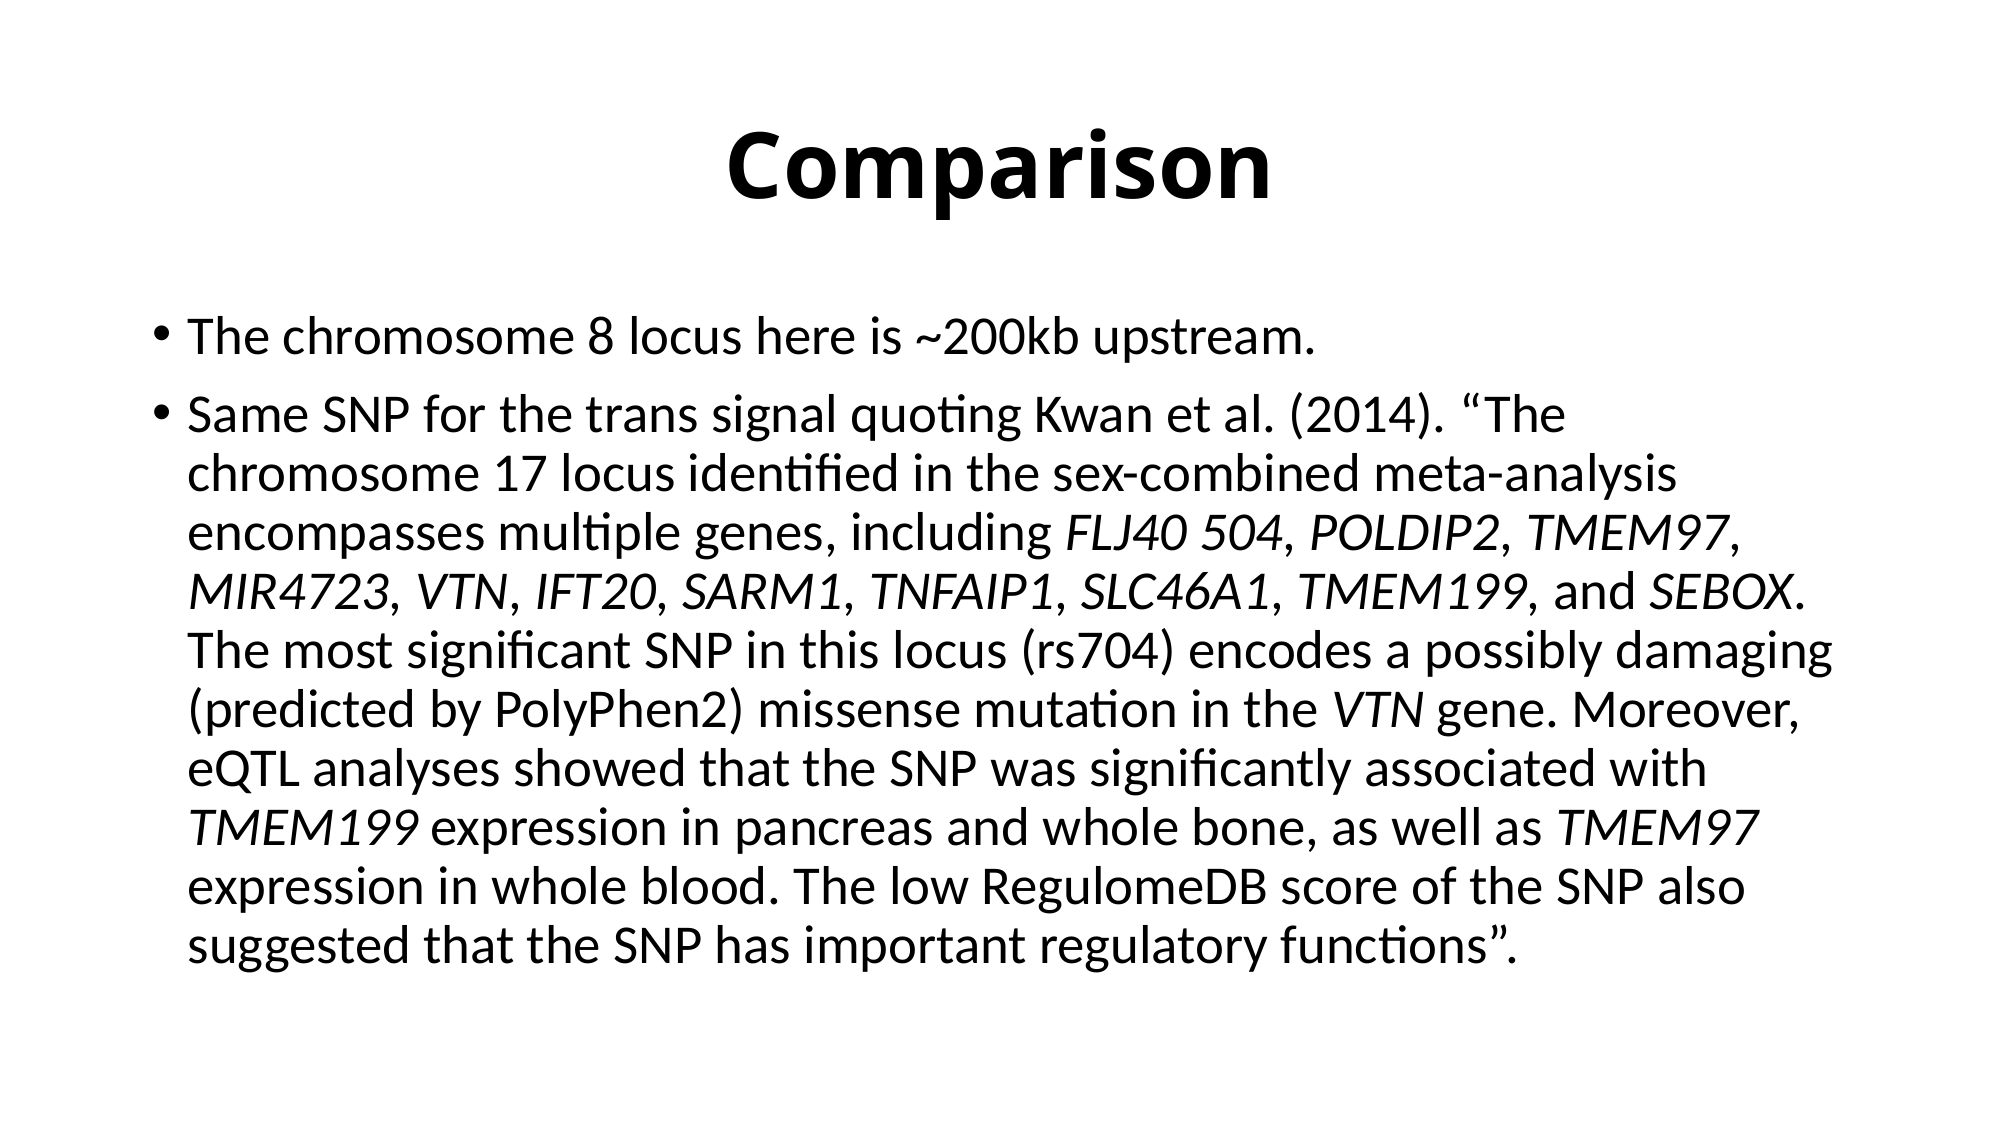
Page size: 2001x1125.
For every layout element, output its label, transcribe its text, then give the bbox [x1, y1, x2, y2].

list The chromosome 8 locus here is ~200kb upstream. Same SNP for the trans signal quoting Kwan et al. (2014). “The chromosome 17 locus identified in the sex-combined meta-analysis encompasses multiple genes, including FLJ40 504, POLDIP2, TMEM97, MIR4723, VTN, IFT20, SARM1, TNFAIP1, SLC46A1, TMEM199, and SEBOX. The most significant SNP in this locus (rs704) encodes a possibly damaging (predicted by PolyPhen2) missense mutation in the VTN gene. Moreover, eQTL analyses showed that the SNP was significantly associated with TMEM199 expression in pancreas and whole bone, as well as TMEM97 expression in whole blood. The low RegulomeDB score of the SNP also suggested that the SNP has important regulatory functions”. [137, 299, 1863, 1014]
title Comparison [137, 59, 1863, 278]
